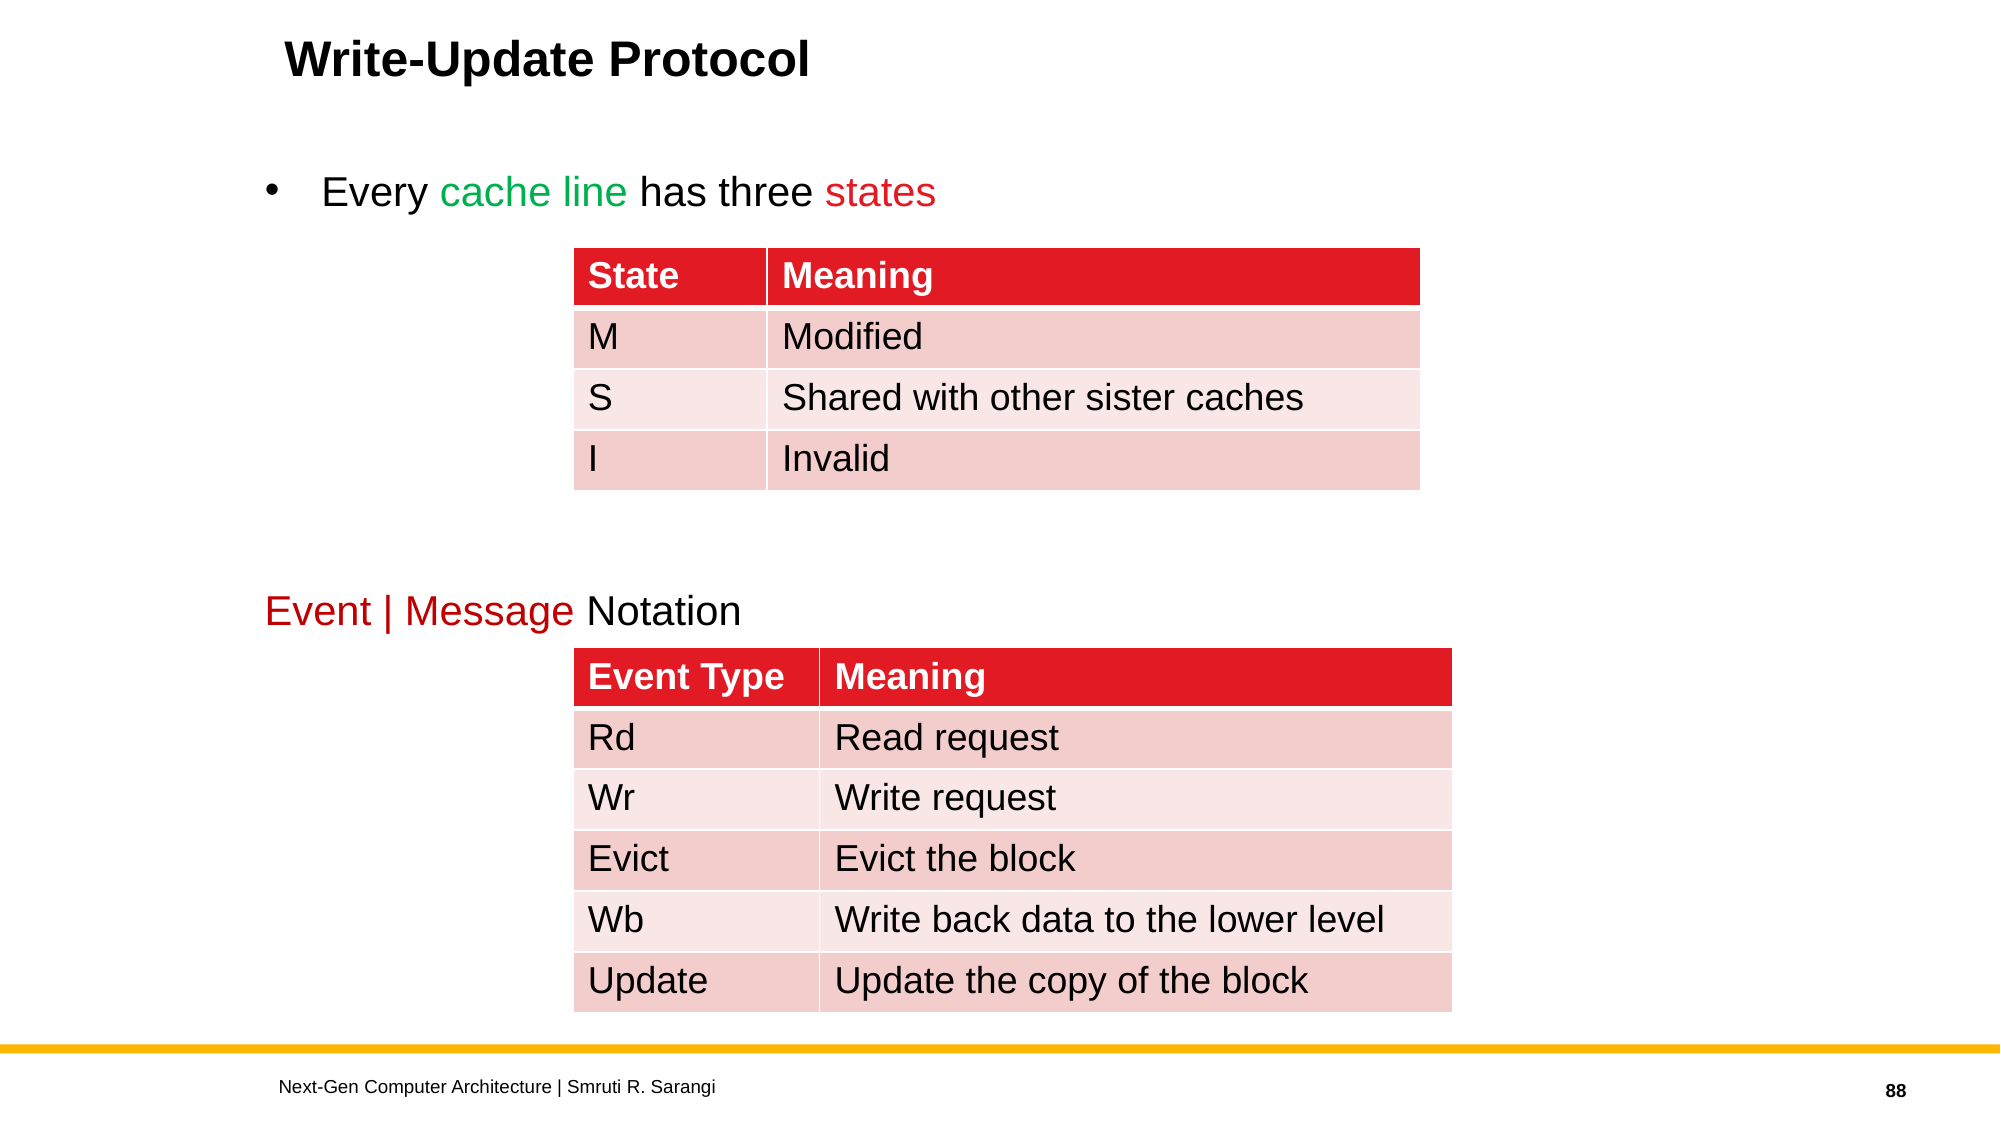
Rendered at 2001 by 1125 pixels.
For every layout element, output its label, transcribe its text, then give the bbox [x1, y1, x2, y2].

table_cell Evict the block [820, 831, 1452, 890]
table_header Meaning [820, 648, 1452, 706]
table_cell Wr [574, 770, 819, 829]
table_header Meaning [768, 248, 1420, 305]
table_cell S [574, 370, 766, 429]
table_header State [574, 248, 766, 305]
table_cell Update [574, 953, 819, 1012]
table_cell Wb [574, 892, 819, 951]
table_cell Rd [574, 711, 819, 768]
table_cell Modified [768, 311, 1420, 368]
text_box Event | Message Notation [249, 576, 887, 641]
table_cell Update the copy of the block [820, 953, 1452, 1012]
table_cell M [574, 311, 766, 368]
footer Next-Gen Computer Architecture | Smruti R. Sarangi [263, 1067, 1464, 1105]
table_cell Write request [820, 770, 1452, 829]
slide_number 88 [1711, 1071, 1922, 1109]
table_cell Write back data to the lower level [820, 892, 1452, 951]
table_cell I [574, 431, 766, 490]
table_cell Evict [574, 831, 819, 890]
table_cell Read request [820, 711, 1452, 768]
table_cell Shared with other sister caches [768, 370, 1420, 429]
list Every cache line has three states [249, 157, 1375, 237]
title Write-Update Protocol [269, 25, 1395, 161]
table_cell Invalid [768, 431, 1420, 490]
table_header Event Type [574, 648, 819, 706]
